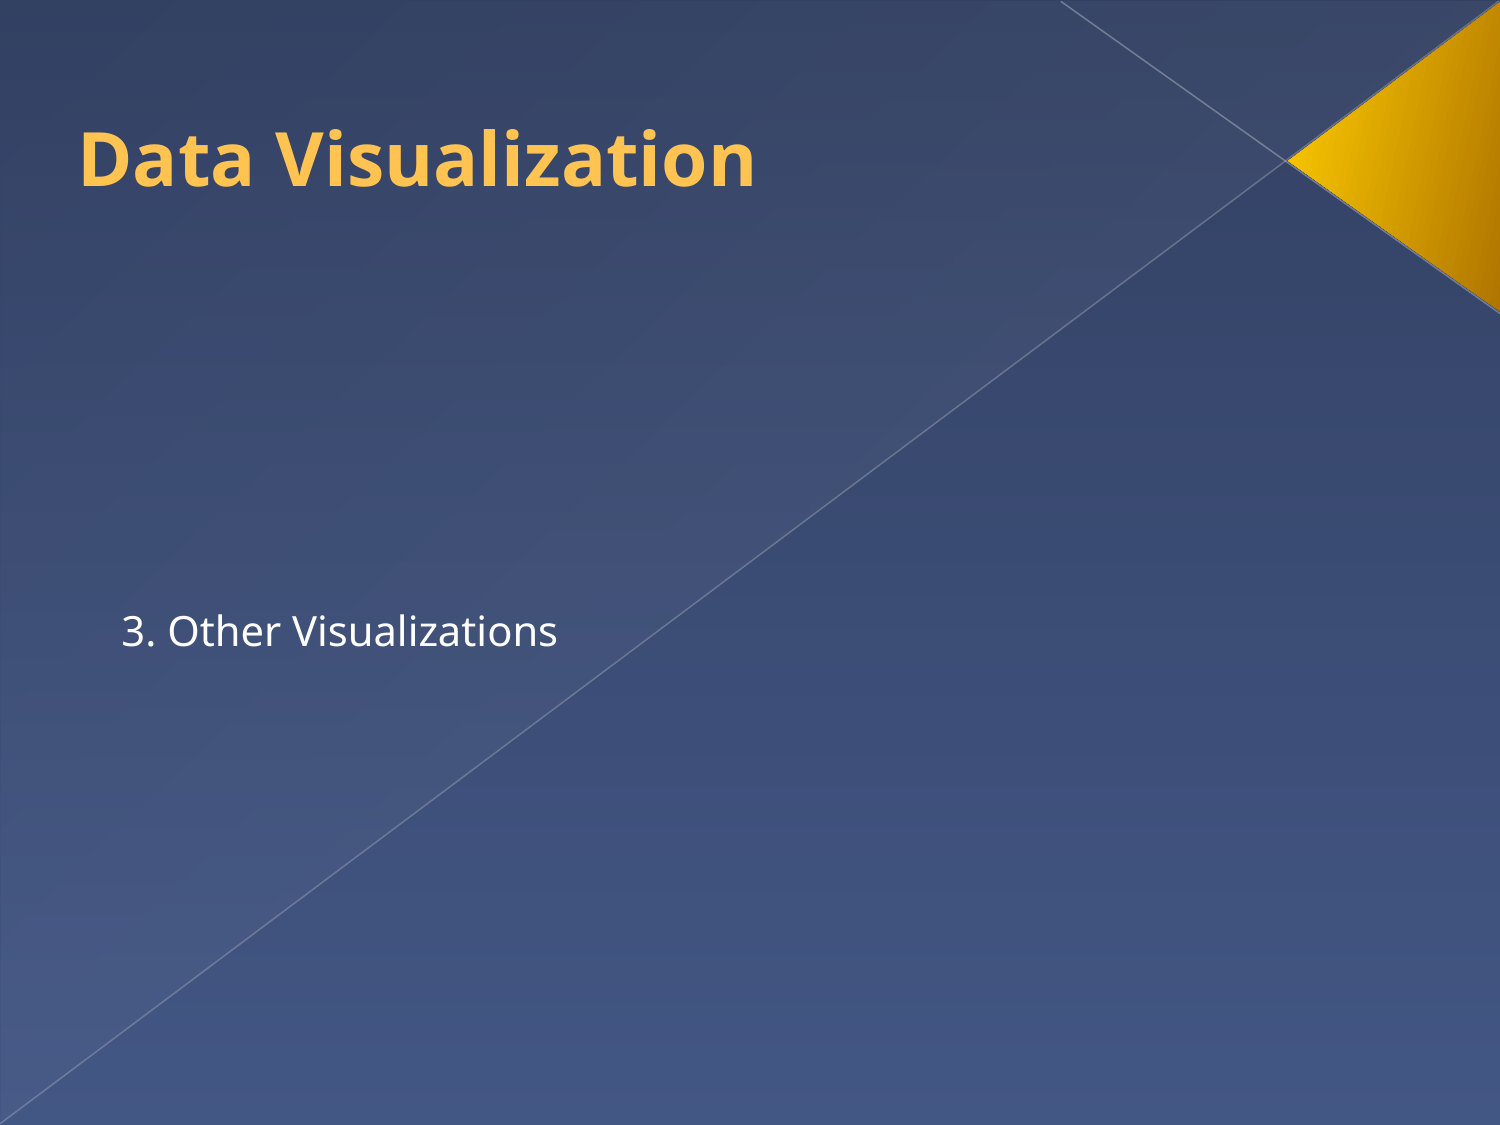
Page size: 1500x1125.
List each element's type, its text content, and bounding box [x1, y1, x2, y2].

list 3. Other Visualizations [97, 597, 1417, 755]
title Data Visualization [62, 44, 1250, 268]
